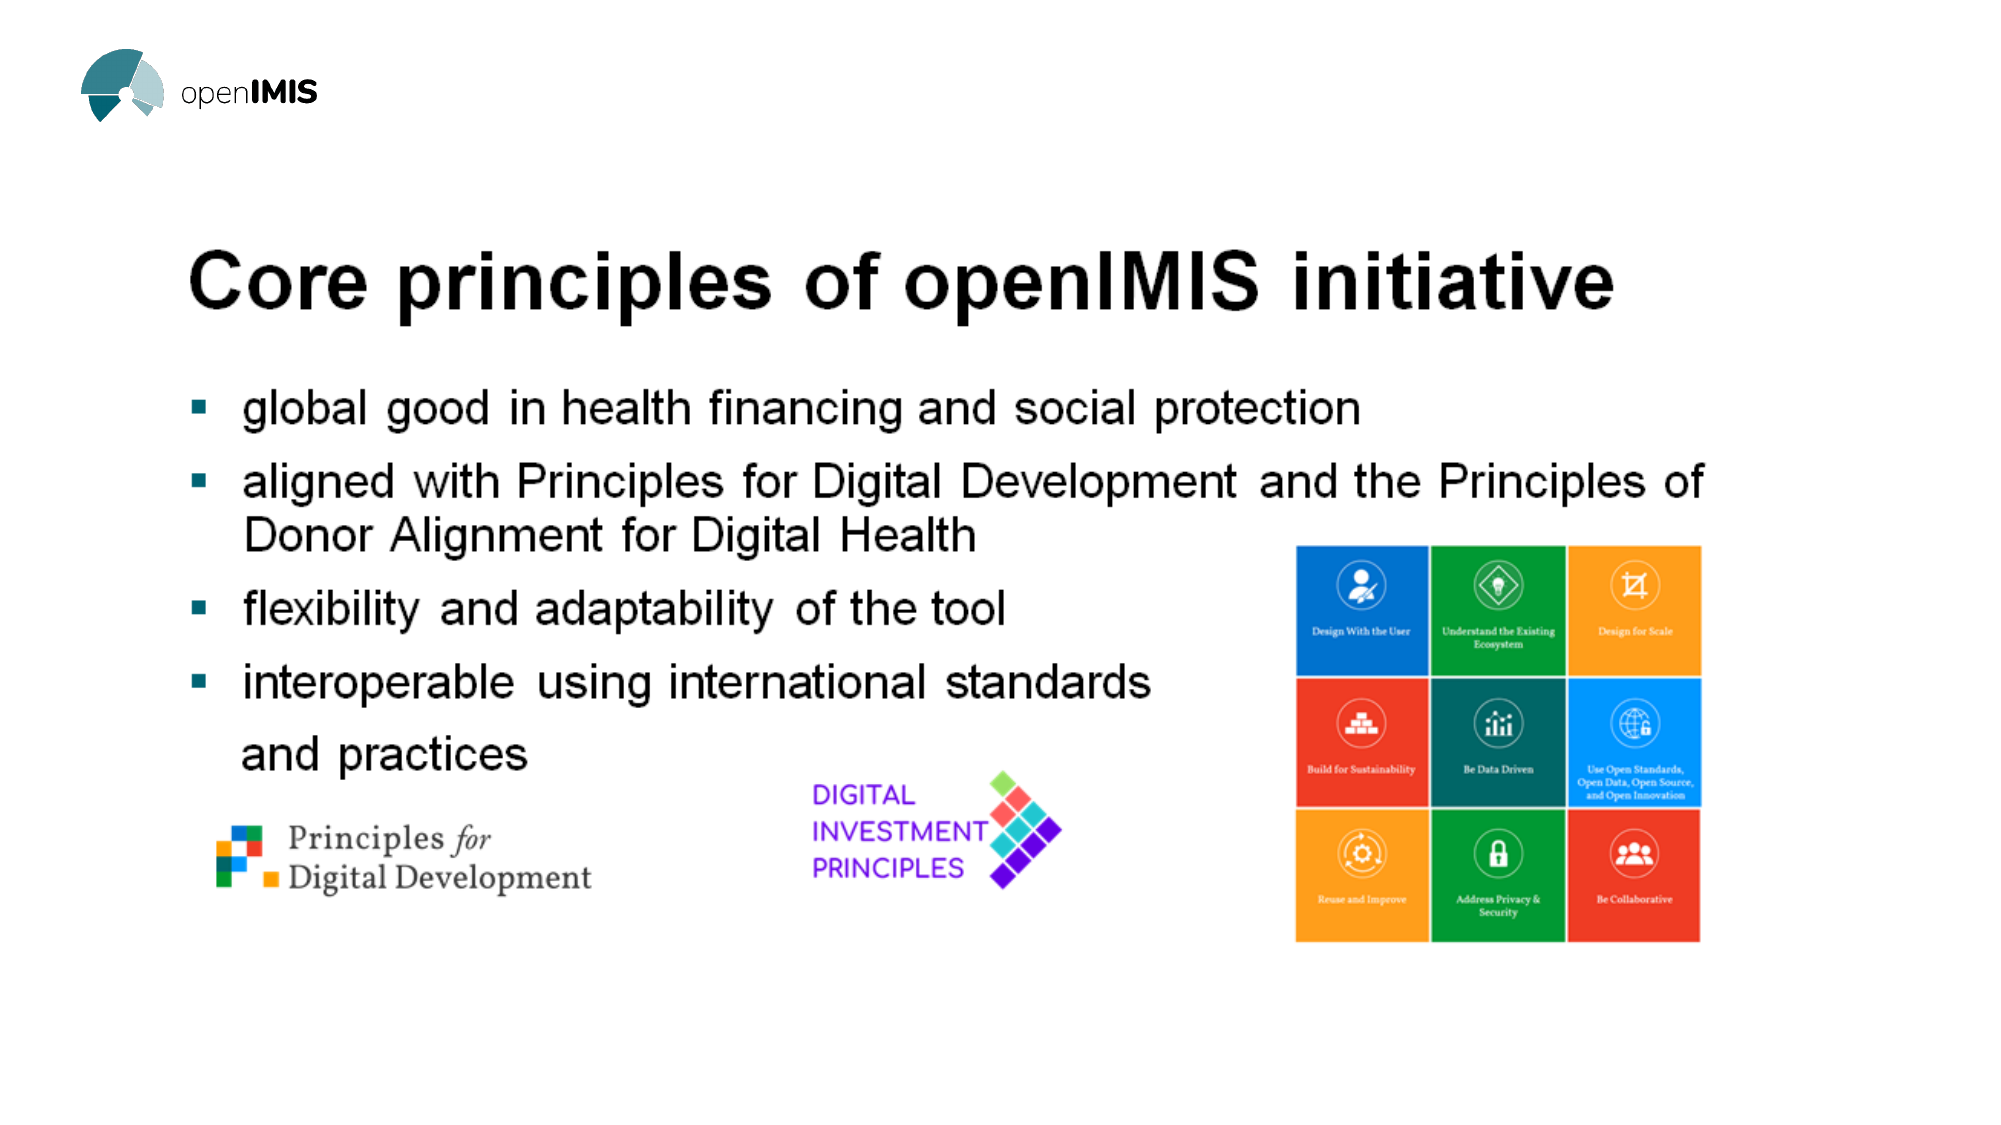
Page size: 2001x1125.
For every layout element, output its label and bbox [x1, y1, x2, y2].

picture [81, 49, 352, 122]
picture [137, 207, 1863, 1023]
